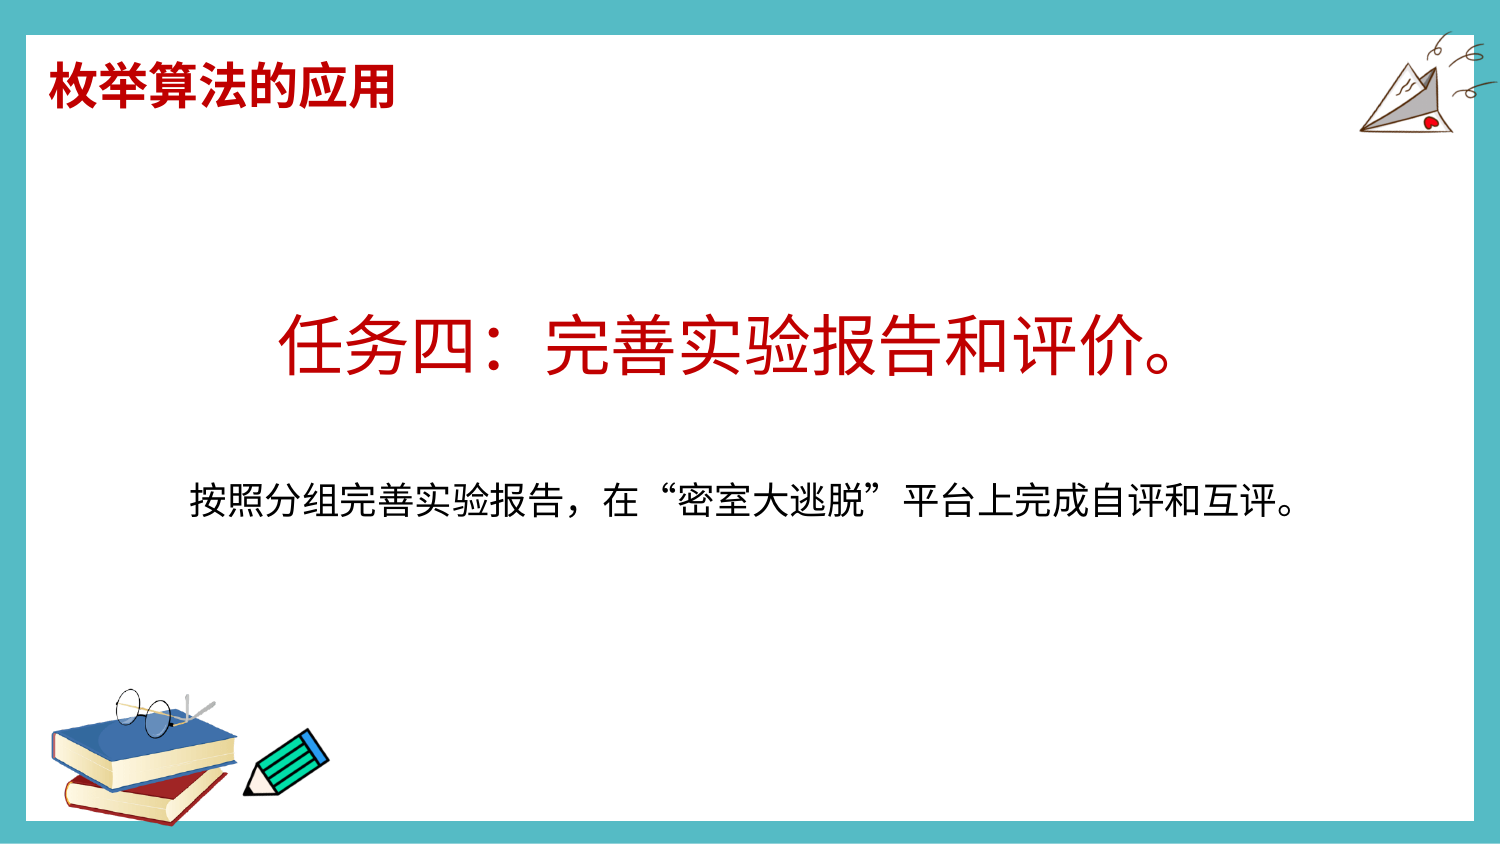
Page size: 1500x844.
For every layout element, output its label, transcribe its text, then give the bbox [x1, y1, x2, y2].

picture [32, 677, 348, 836]
picture [1343, 0, 1500, 190]
text_box 按照分组完善实验报告，在“密室大逃脱”平台上完成自评和互评。 [174, 446, 1322, 530]
text_box 枚举算法的应用 [33, 46, 639, 122]
text_box 任务四：完善实验报告和评价。 [262, 296, 1235, 392]
